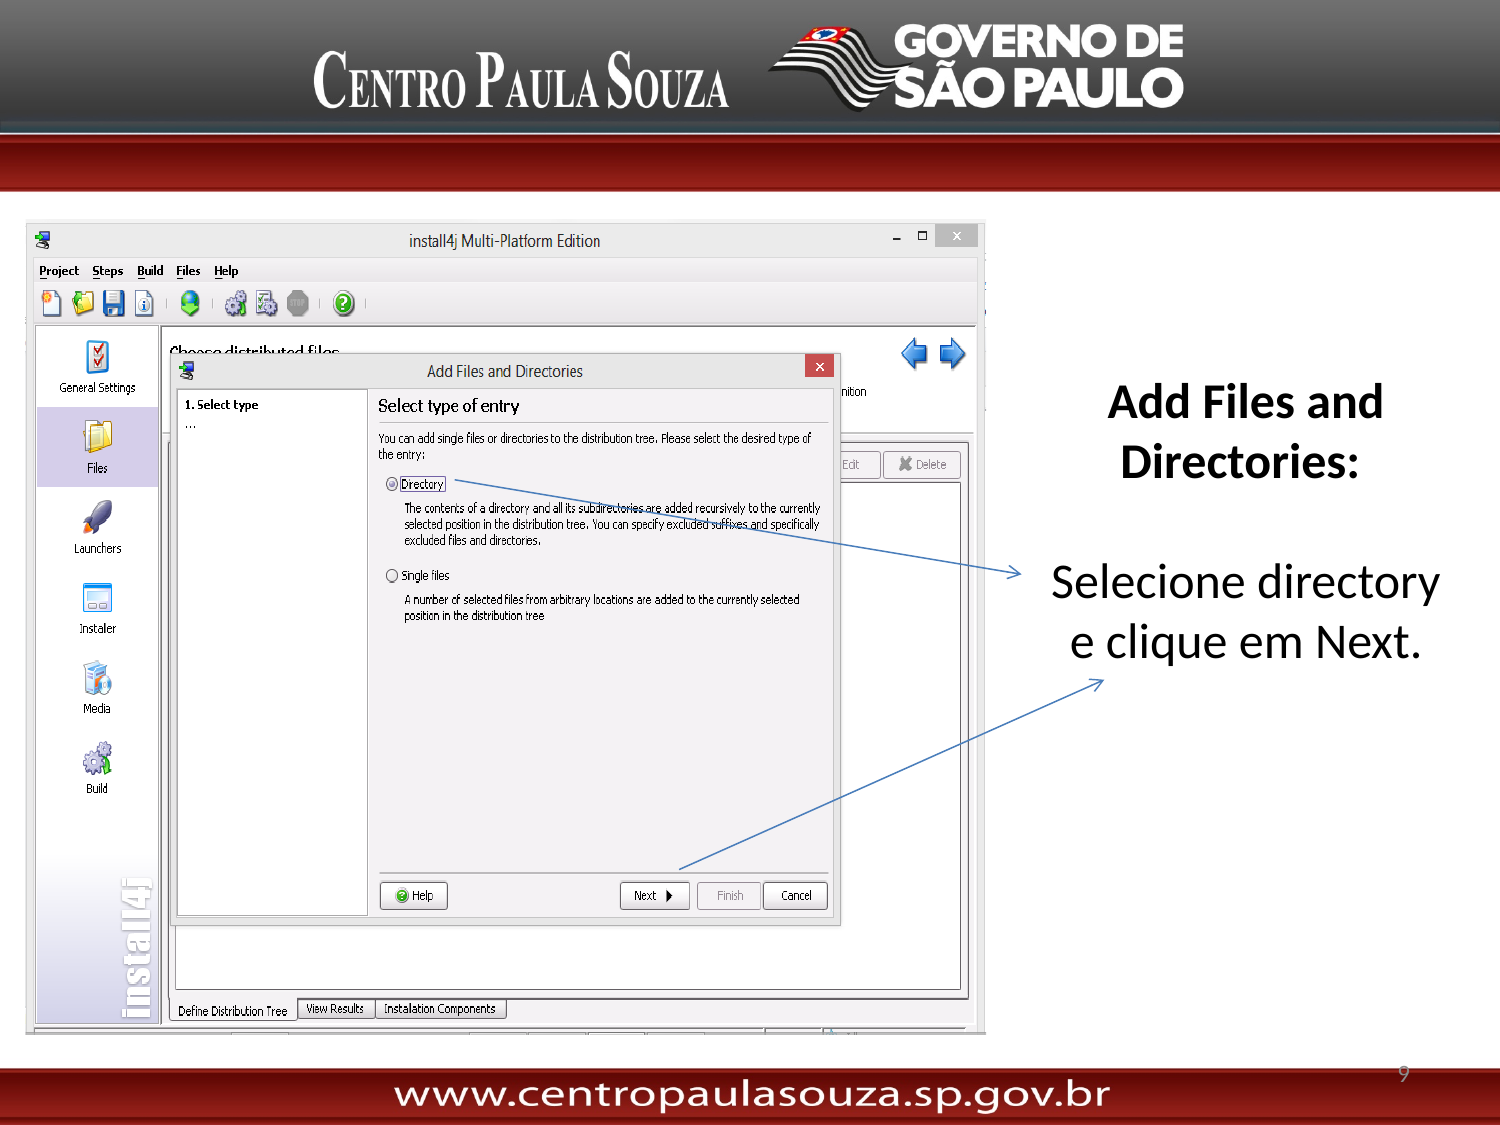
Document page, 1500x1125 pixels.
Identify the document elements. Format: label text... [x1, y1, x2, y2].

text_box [678, 679, 1105, 870]
text_box [25, 0, 498, 219]
text_box Add Files and Directories: Selecione directory e clique em Next. [1021, 361, 1471, 677]
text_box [454, 479, 1022, 575]
slide_number 9 [1074, 1042, 1425, 1103]
picture [0, 0, 1500, 1125]
